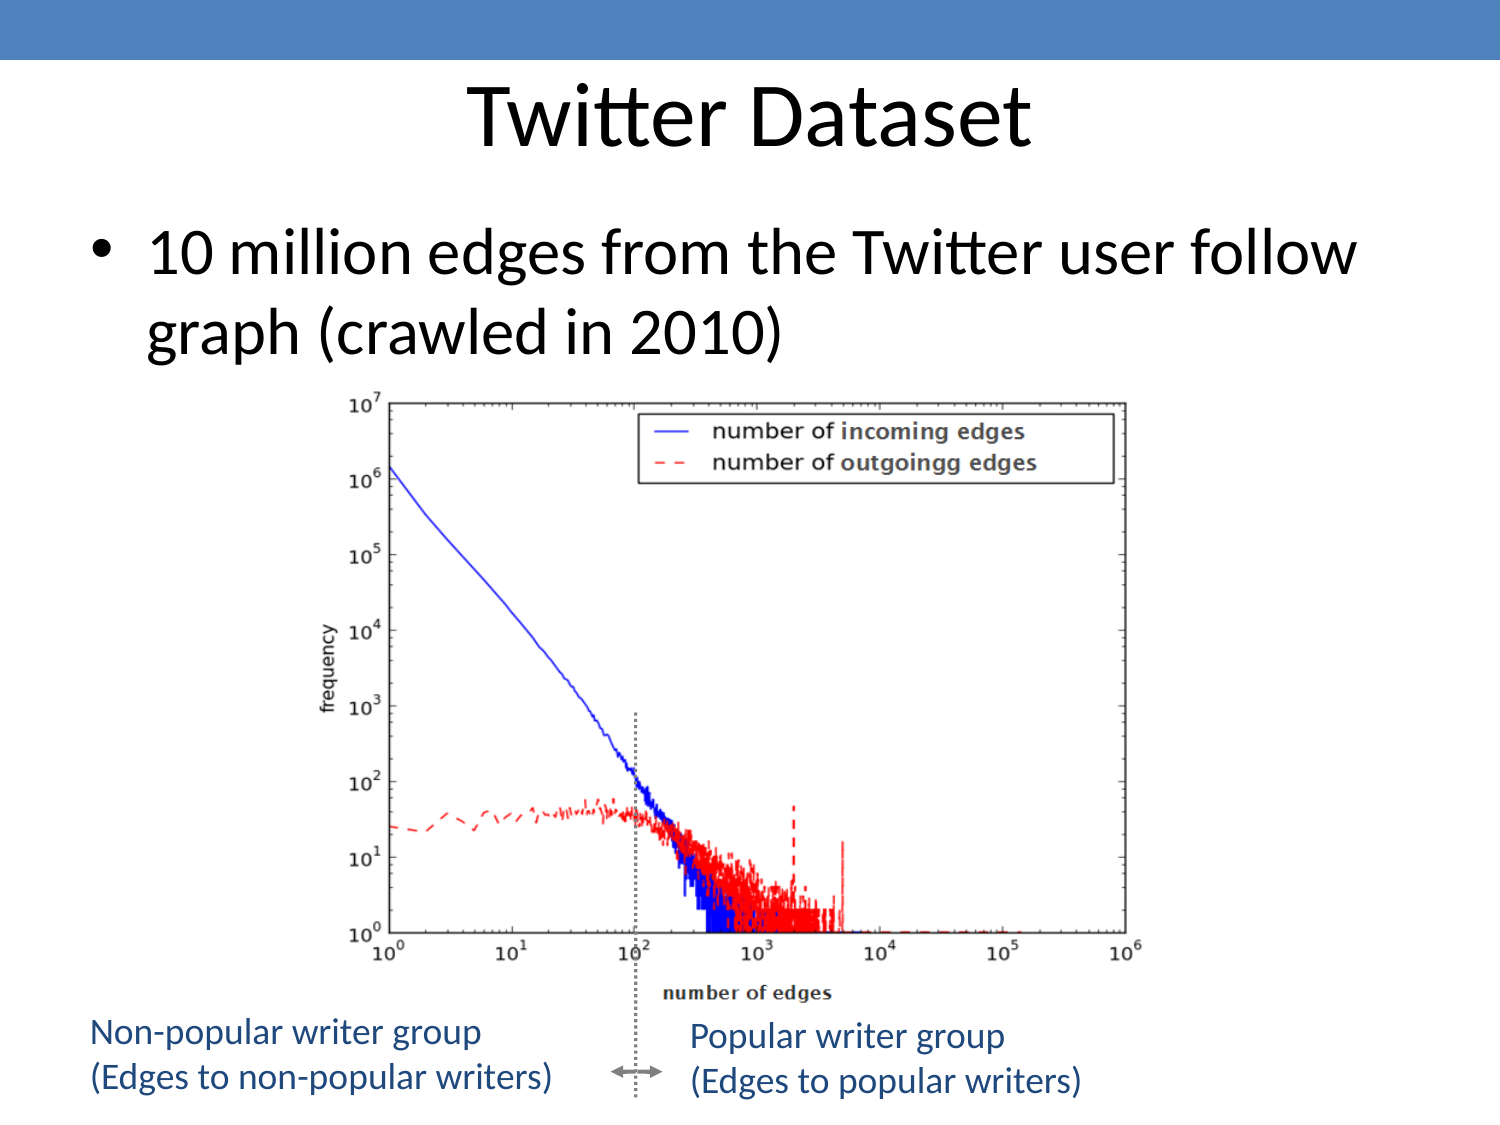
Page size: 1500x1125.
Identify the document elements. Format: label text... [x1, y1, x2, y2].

text_box [613, 1065, 636, 1078]
list 10 million edges from the Twitter user follow graph (crawled in 2010) [75, 200, 1425, 1005]
text_box Popular writer group (Edges to popular writers) [675, 1013, 1100, 1109]
text_box [637, 1065, 663, 1078]
picture [319, 387, 1145, 1005]
text_box Non-popular writer group (Edges to non-popular writers) [74, 999, 613, 1105]
title Twitter Dataset [75, 45, 1425, 175]
